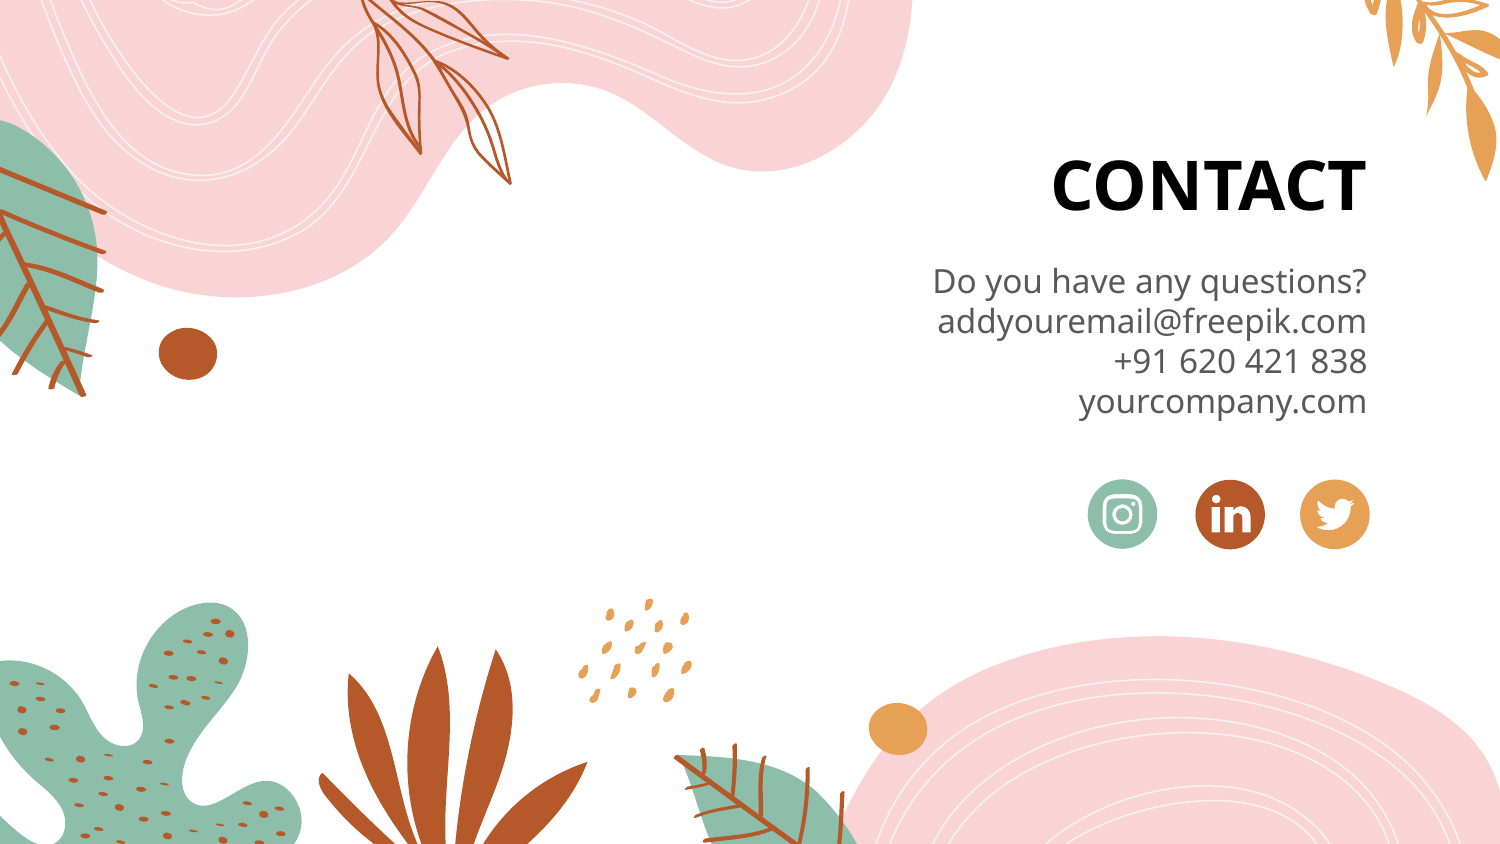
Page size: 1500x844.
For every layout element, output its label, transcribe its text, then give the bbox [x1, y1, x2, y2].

title CONTACT [117, 127, 1383, 221]
text_box [1300, 479, 1370, 550]
subtitle Do you have any questions? addyouremail@freepik.com +91 620 421 838 yourcompany.com [849, 245, 1383, 440]
text_box [1195, 479, 1265, 550]
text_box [1075, 479, 1158, 550]
